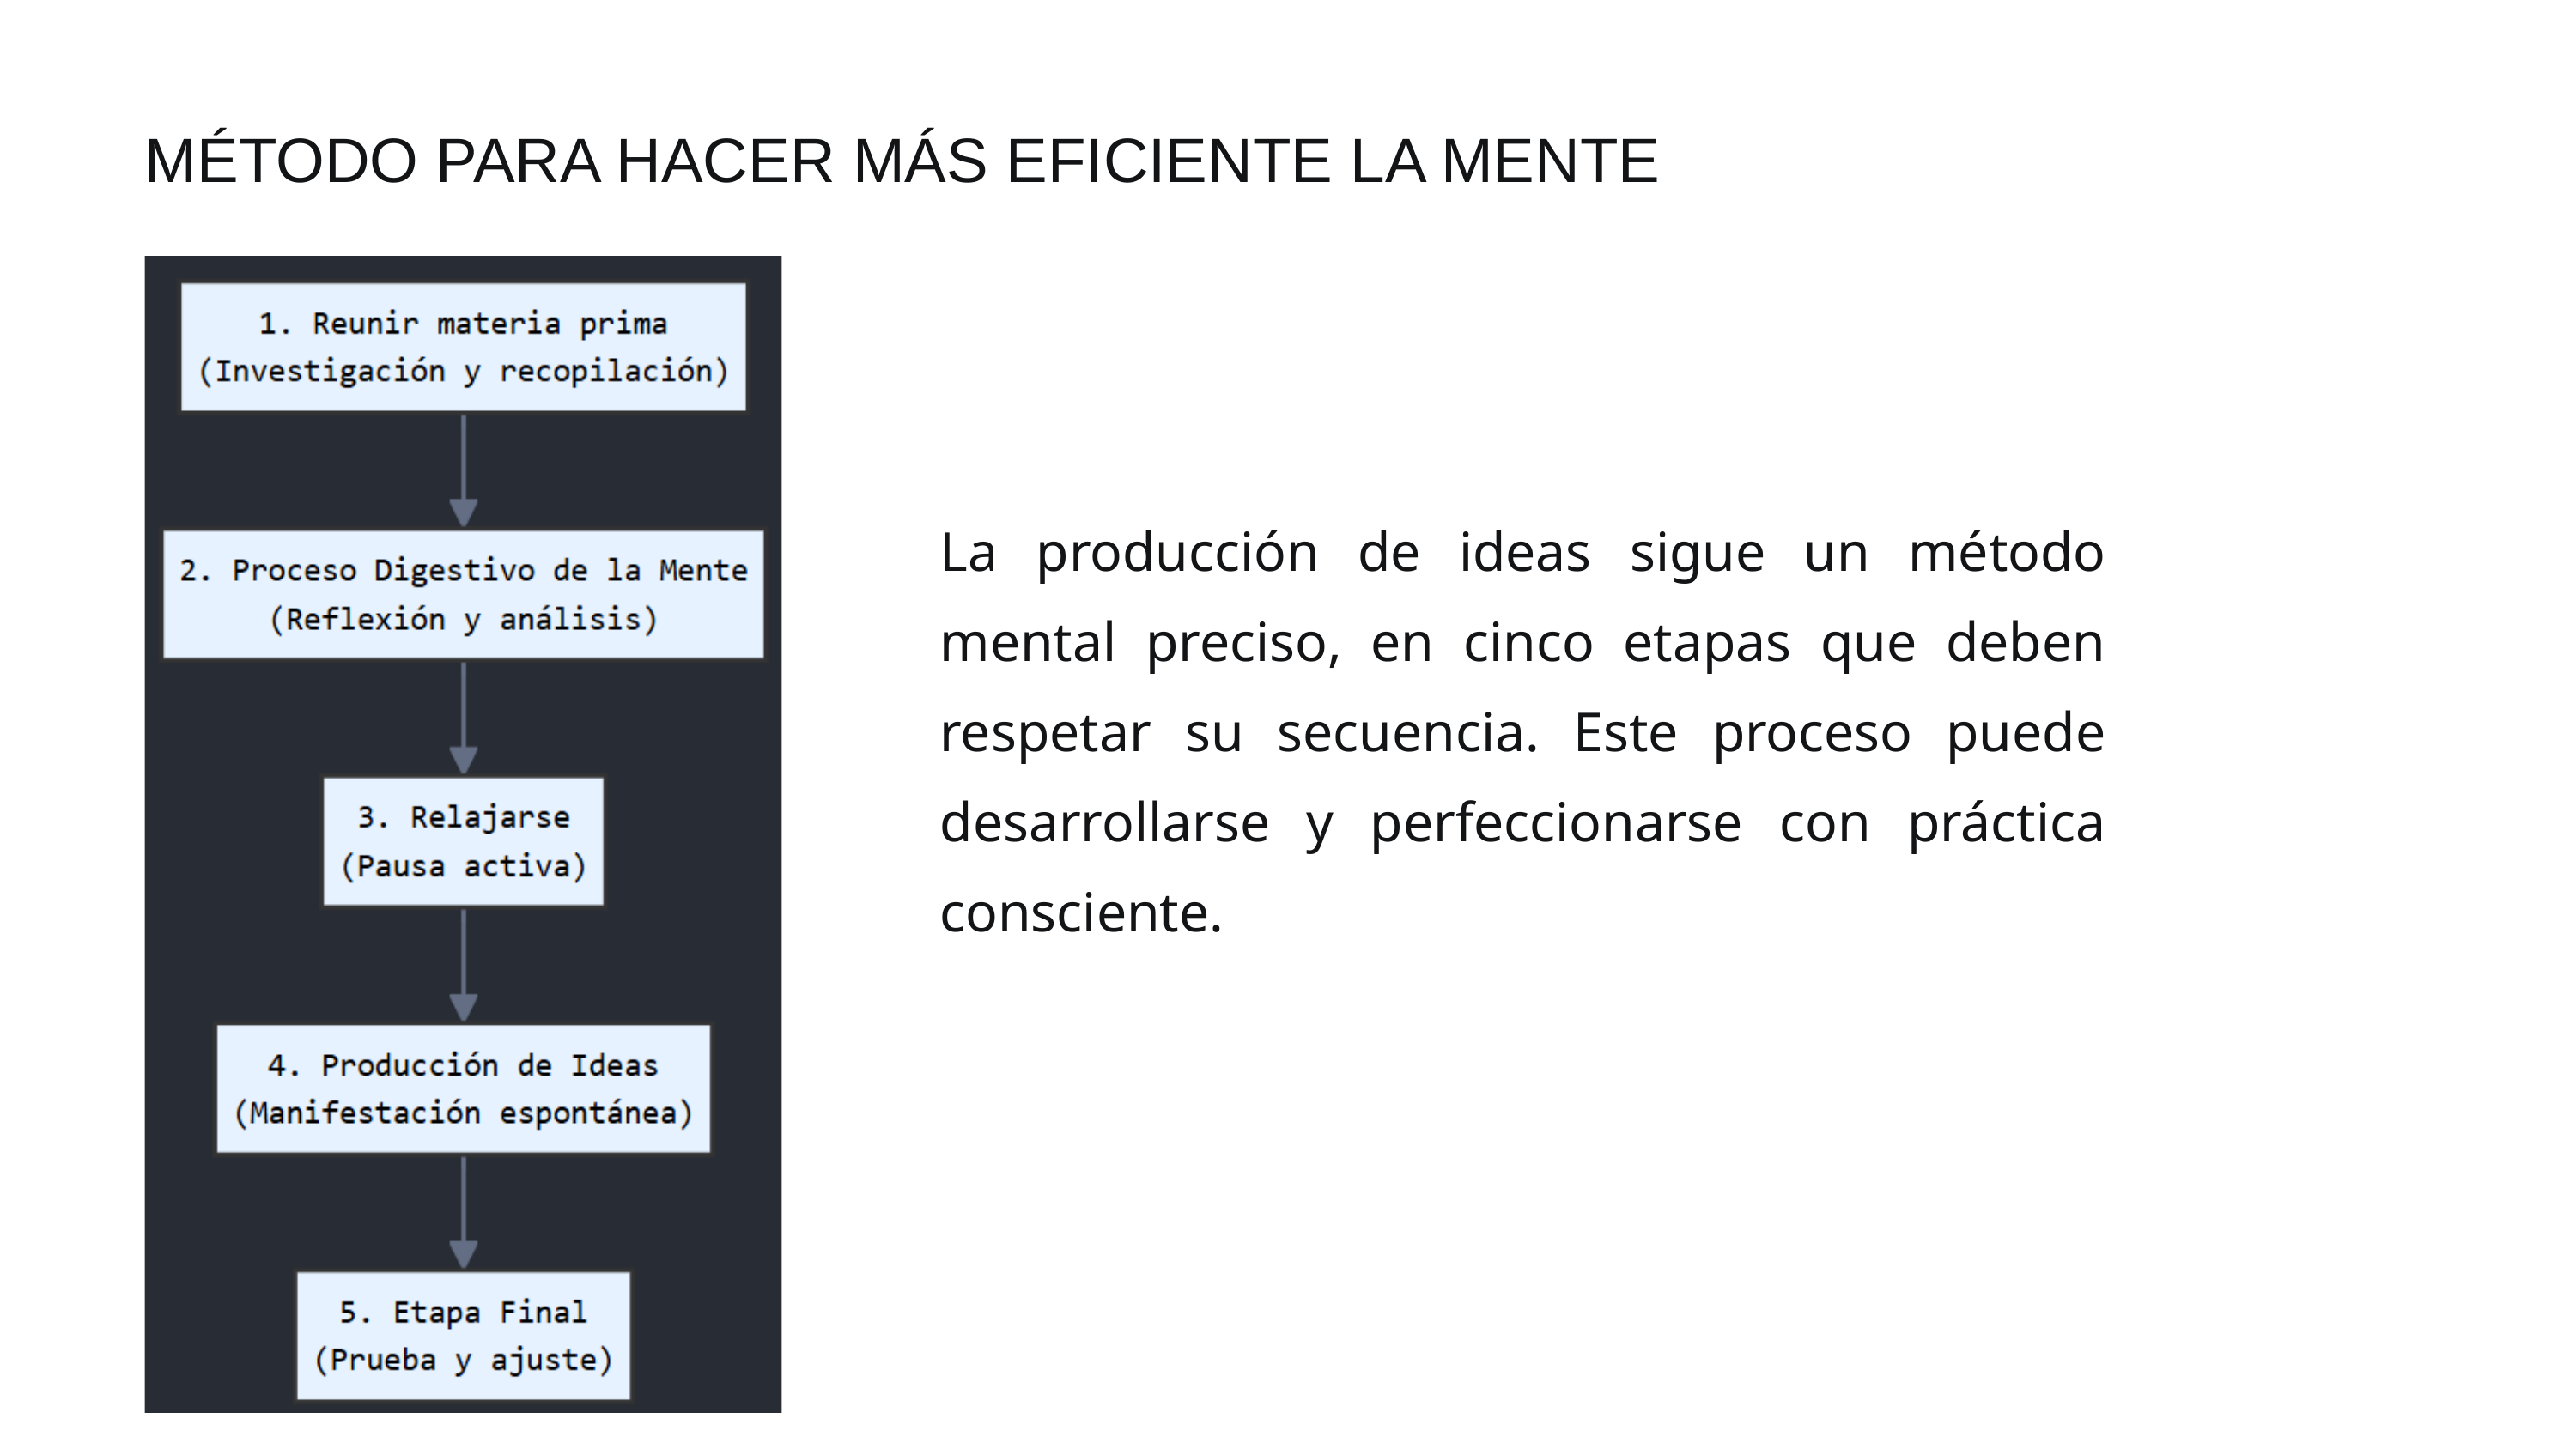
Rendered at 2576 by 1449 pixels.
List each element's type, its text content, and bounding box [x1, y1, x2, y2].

text_box MÉTODO PARA HACER MÁS EFICIENTE LA MENTE [144, 110, 2383, 196]
text_box [144, 256, 782, 1413]
text_box La producción de ideas sigue un método mental preciso, en cinco etapas que deben respetar su secuencia. Este proceso puede desarrollarse y perfeccionarse con práctica consciente. [939, 492, 2108, 1392]
